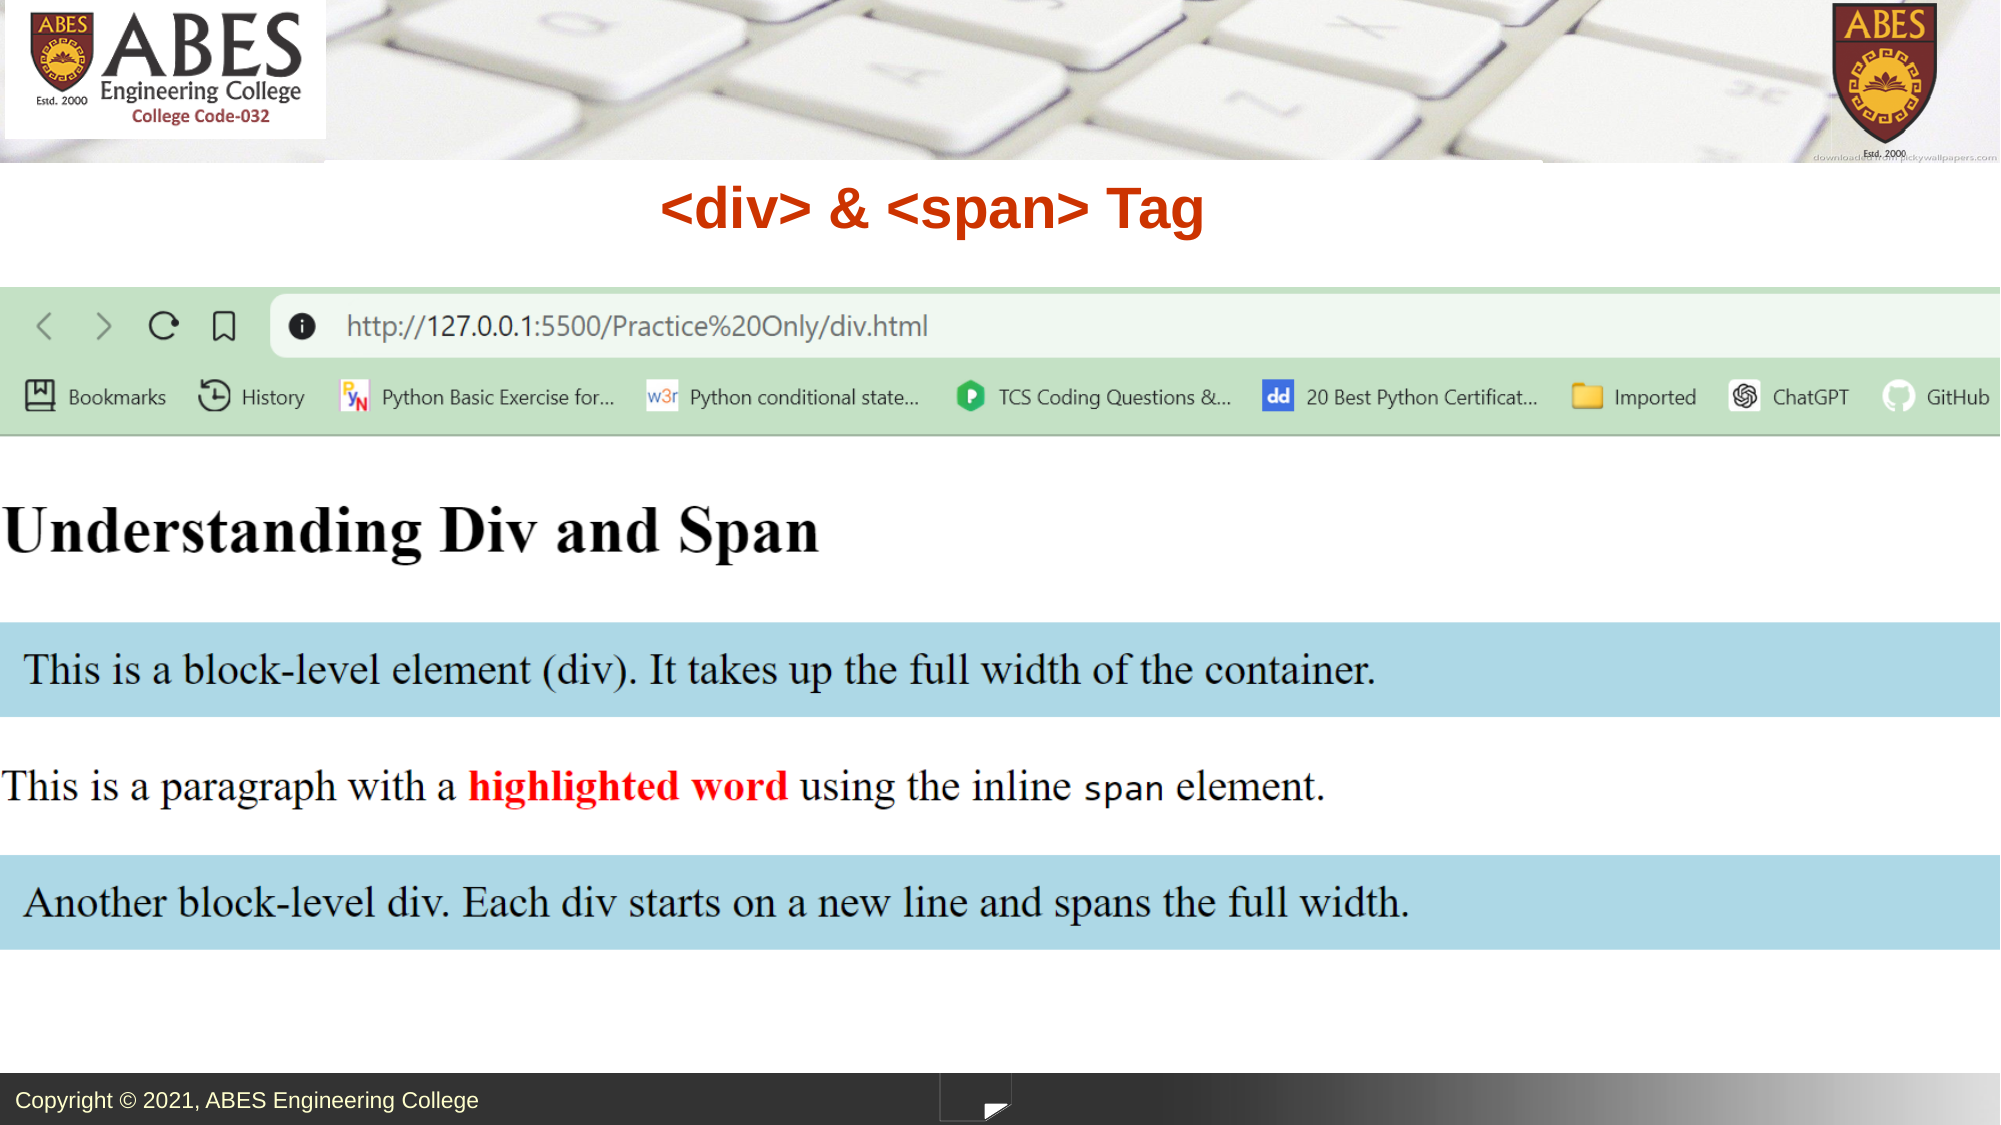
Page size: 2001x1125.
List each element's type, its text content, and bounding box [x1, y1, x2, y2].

picture [0, 287, 2000, 1074]
picture [0, 0, 2000, 163]
text_box <div> & <span> Tag [324, 174, 1543, 249]
